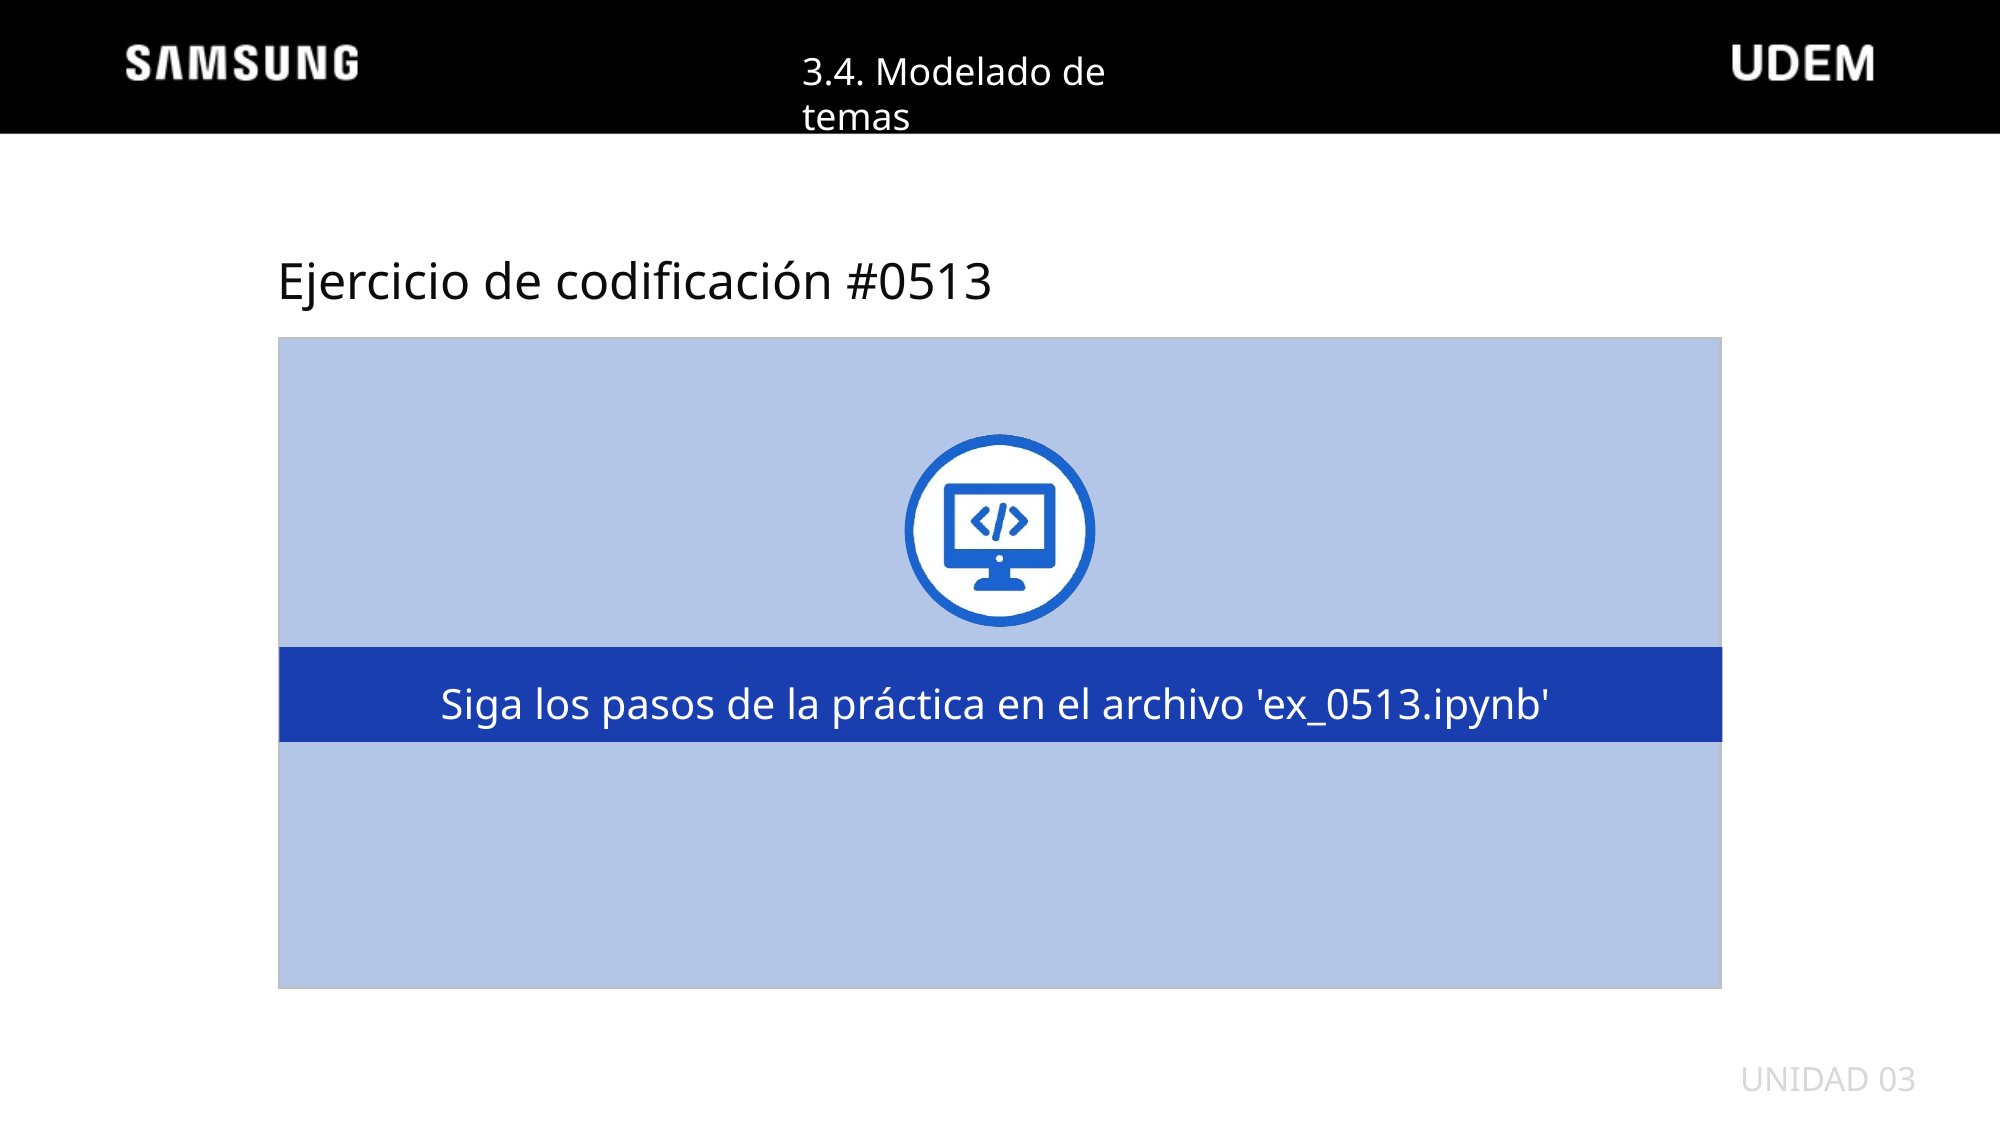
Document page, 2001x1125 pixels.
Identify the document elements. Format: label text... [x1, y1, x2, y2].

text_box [279, 337, 1723, 988]
text_box UNIDAD 03 [1720, 1058, 1917, 1099]
text_box Ejercicio de codificación #0513 [277, 249, 1721, 310]
text_box 3.4. Modelado de temas [802, 48, 1199, 173]
picture [0, 0, 2000, 1124]
